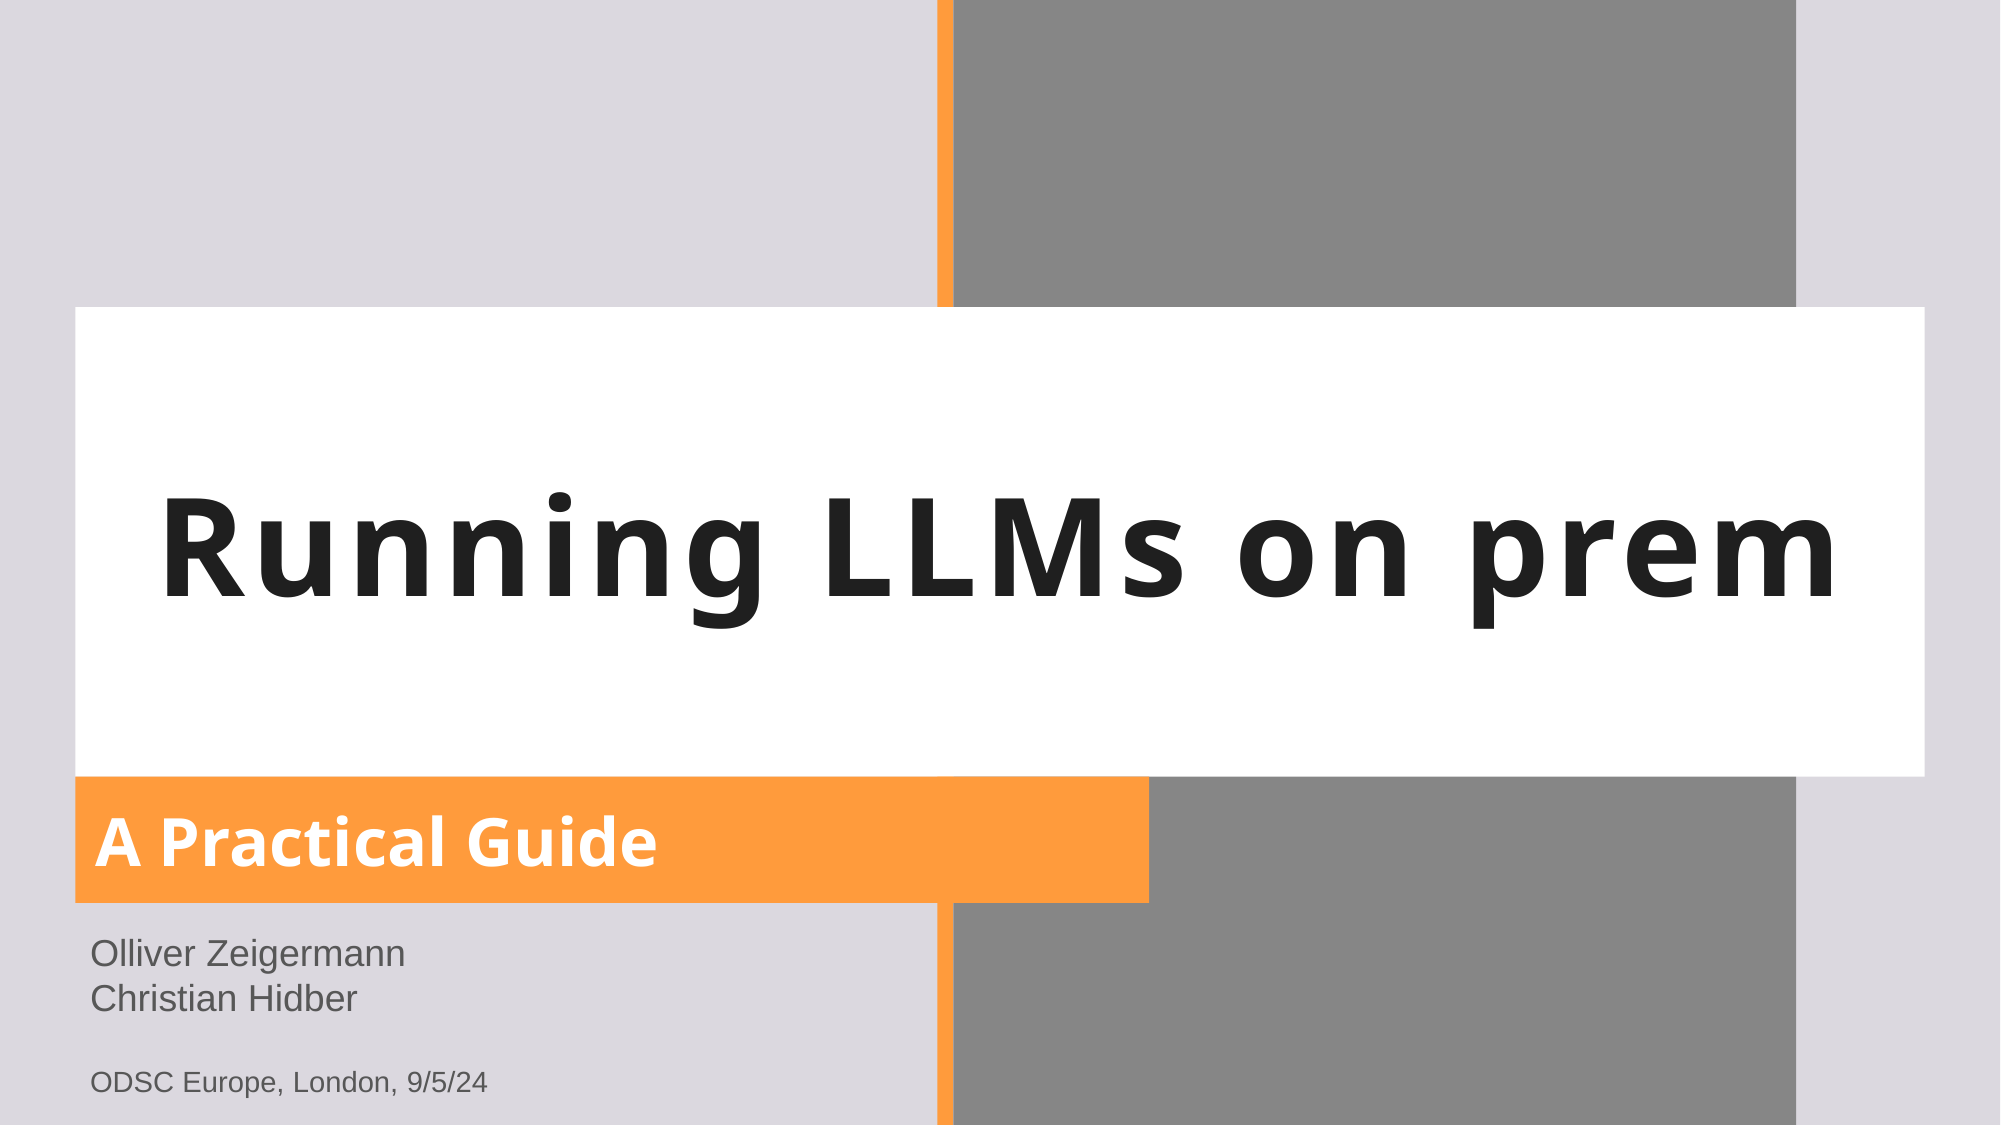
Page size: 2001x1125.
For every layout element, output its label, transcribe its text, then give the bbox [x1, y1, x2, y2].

text_box Olliver Zeigermann Christian Hidber ODSC Europe, London, 9/5/24 [75, 921, 1097, 1107]
title Running LLMs on prem [75, 307, 1925, 777]
subtitle A Practical Guide [75, 776, 1150, 903]
